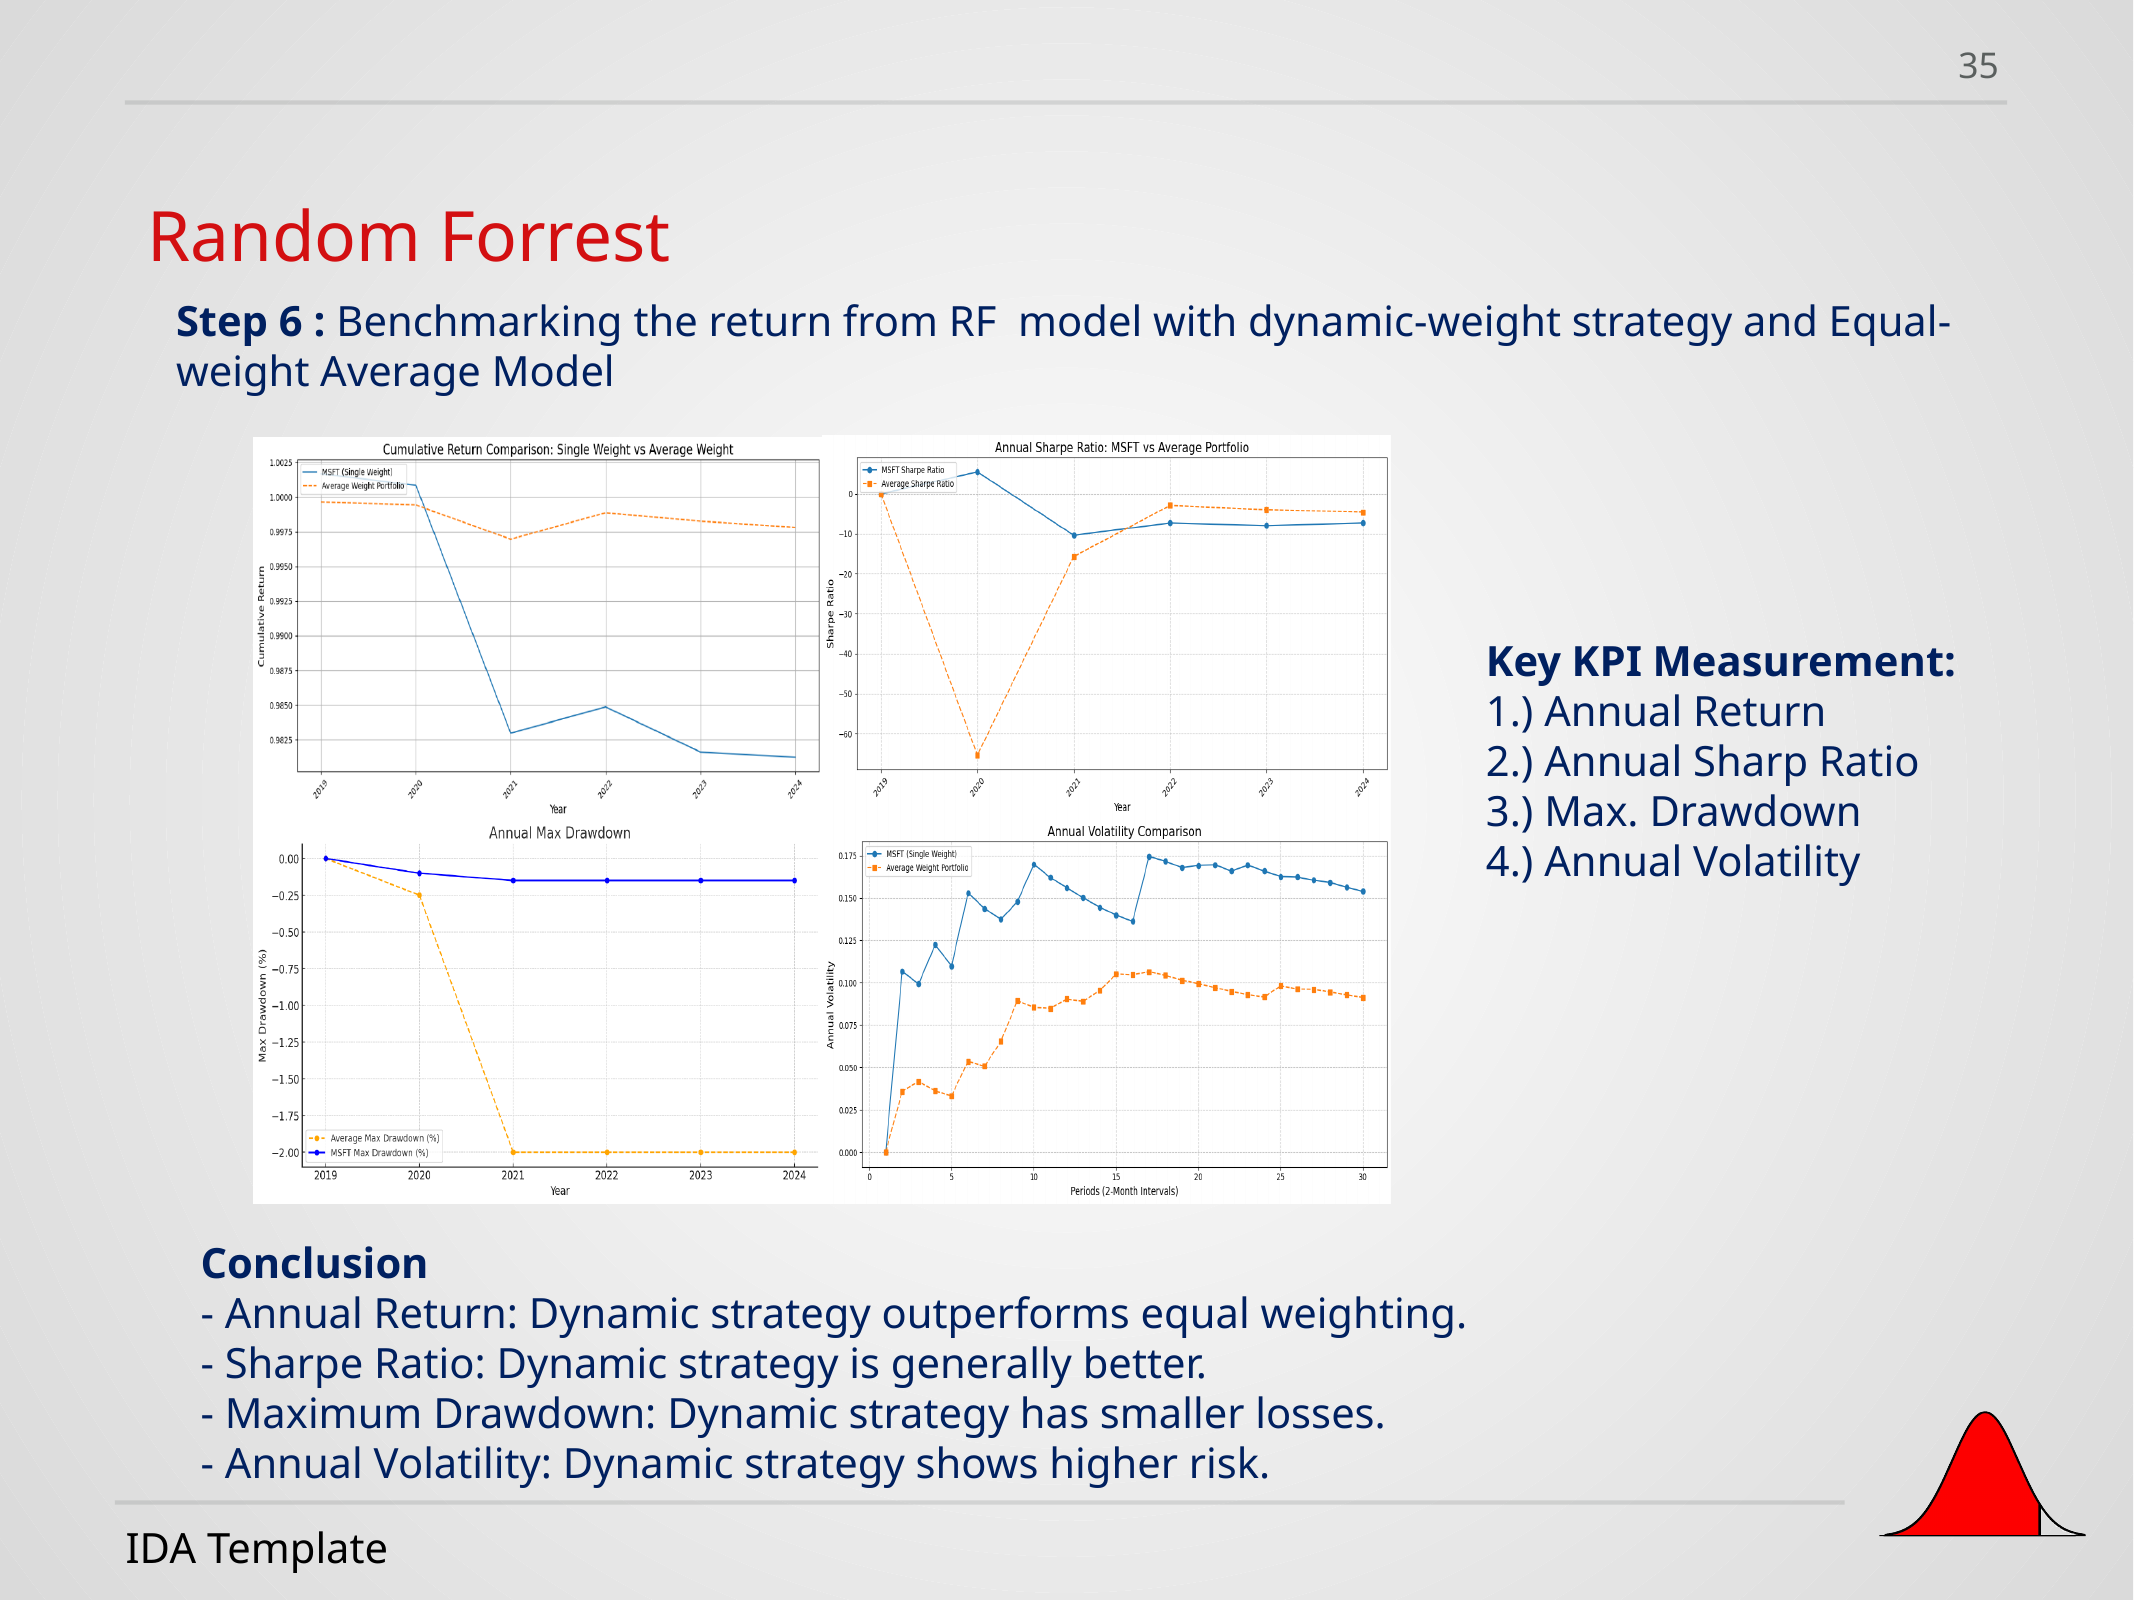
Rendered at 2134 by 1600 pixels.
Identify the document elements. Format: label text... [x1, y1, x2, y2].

list Random Forrest [138, 183, 2021, 285]
text_box Conclusion - Annual Return: Dynamic strategy outperforms equal weighting. - Sharpe Ratio: Dynamic strategy is generally better. - Maximum Drawdown: Dynamic strategy has smaller losses. - Annual Volatility: Dynamic strategy shows higher risk. [192, 1228, 1927, 1540]
text_box Step 6 : Benchmarking the return from RF model with dynamic-weight strategy and Equal-weight Average Model [167, 286, 1966, 387]
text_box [253, 435, 1391, 1204]
text_box Key KPI Measurement: 1.) Annual Return 2.) Annual Sharp Ratio 3.) Max. Drawdown 4.) Annual Volatility [1477, 625, 2046, 900]
list IDA Template [116, 1514, 1017, 1581]
slide_number 35 [1925, 34, 2008, 101]
picture [1927, 1411, 2086, 1537]
